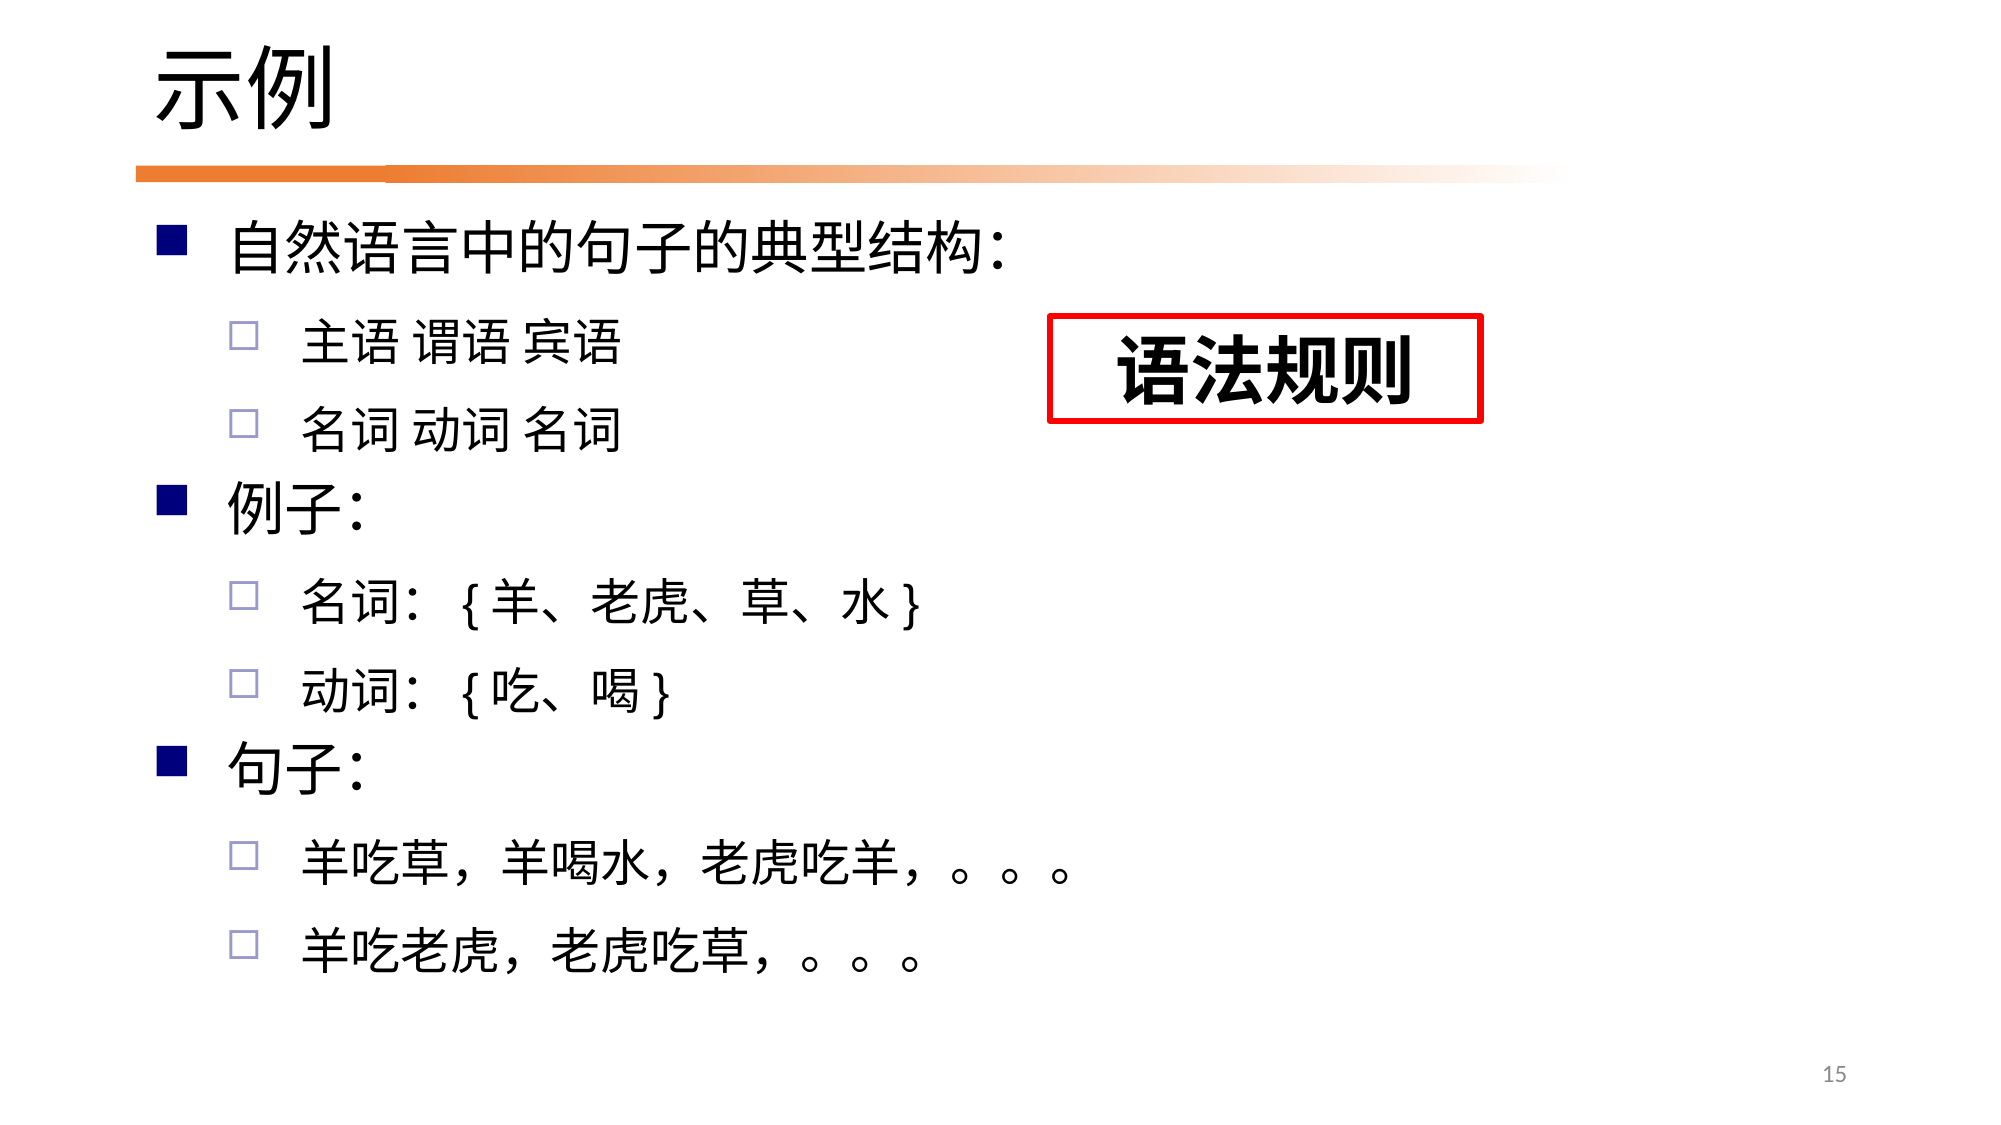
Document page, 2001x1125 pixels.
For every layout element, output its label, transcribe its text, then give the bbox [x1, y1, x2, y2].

slide_number 15 [1412, 1042, 1863, 1103]
text_box 语法规则 [1050, 316, 1481, 422]
list 自然语言中的句子的典型结构： 主语 谓语 宾语 名词 动词 名词 例子： 名词：{羊、老虎、草、水} 动词：{吃、喝} 句子： 羊吃草，羊喝水，老虎吃羊，。。。 羊吃老虎，老虎吃草，。。。 [137, 211, 1863, 1018]
title 示例 [138, 25, 1810, 160]
